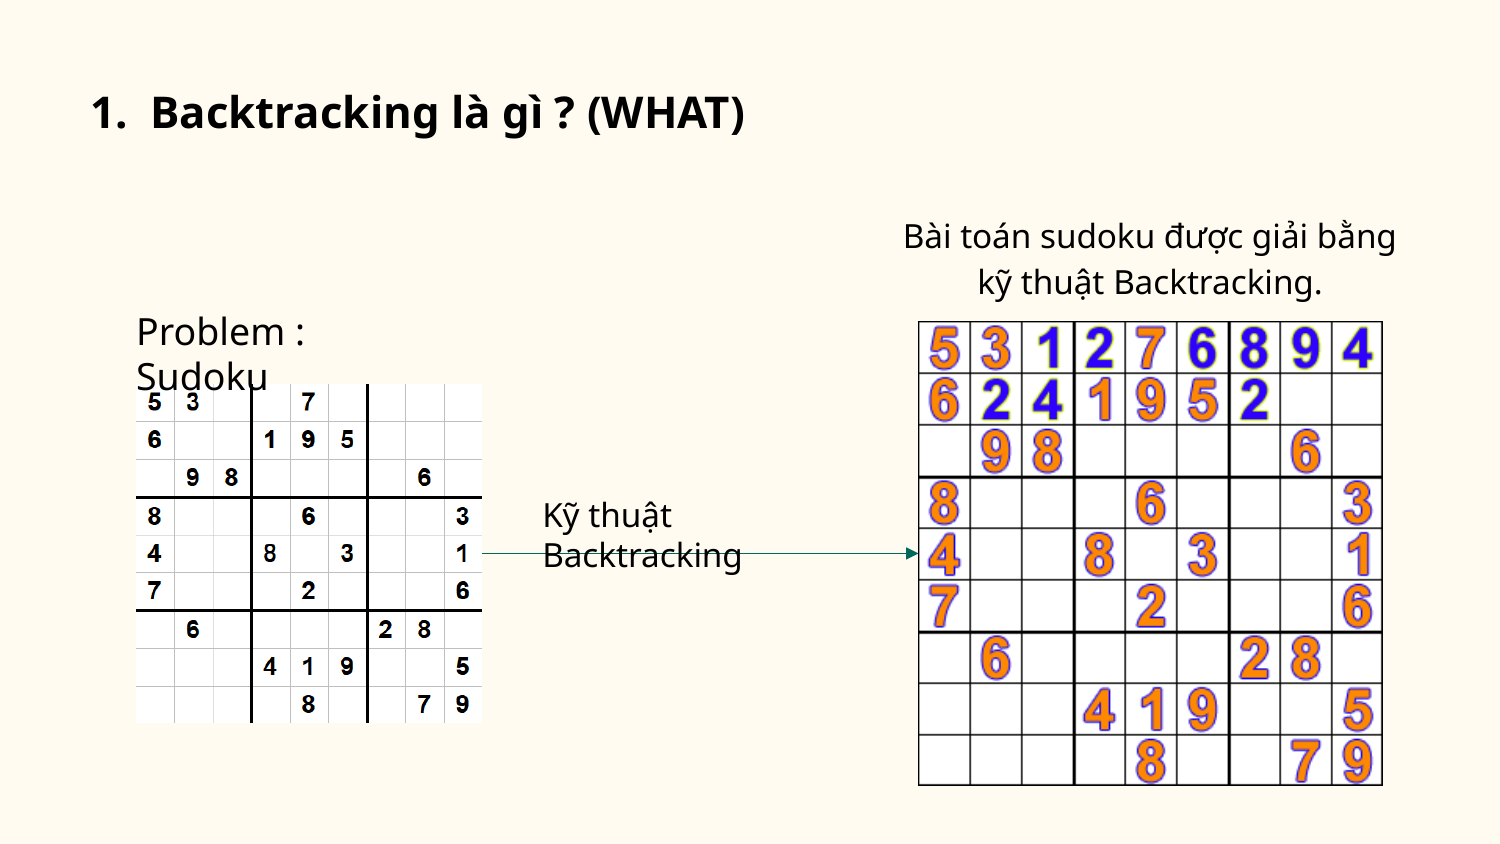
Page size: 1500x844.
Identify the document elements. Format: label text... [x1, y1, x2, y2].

text_box Problem : Sudoku [121, 292, 454, 357]
text_box Kỹ thuật Backtracking [527, 479, 892, 526]
picture [918, 321, 1383, 786]
picture [136, 384, 482, 723]
list Bài toán sudoku được giải bằng kỹ thuật Backtracking. [871, 194, 1430, 293]
list Backtracking là gì ? (WHAT) [60, 62, 865, 174]
